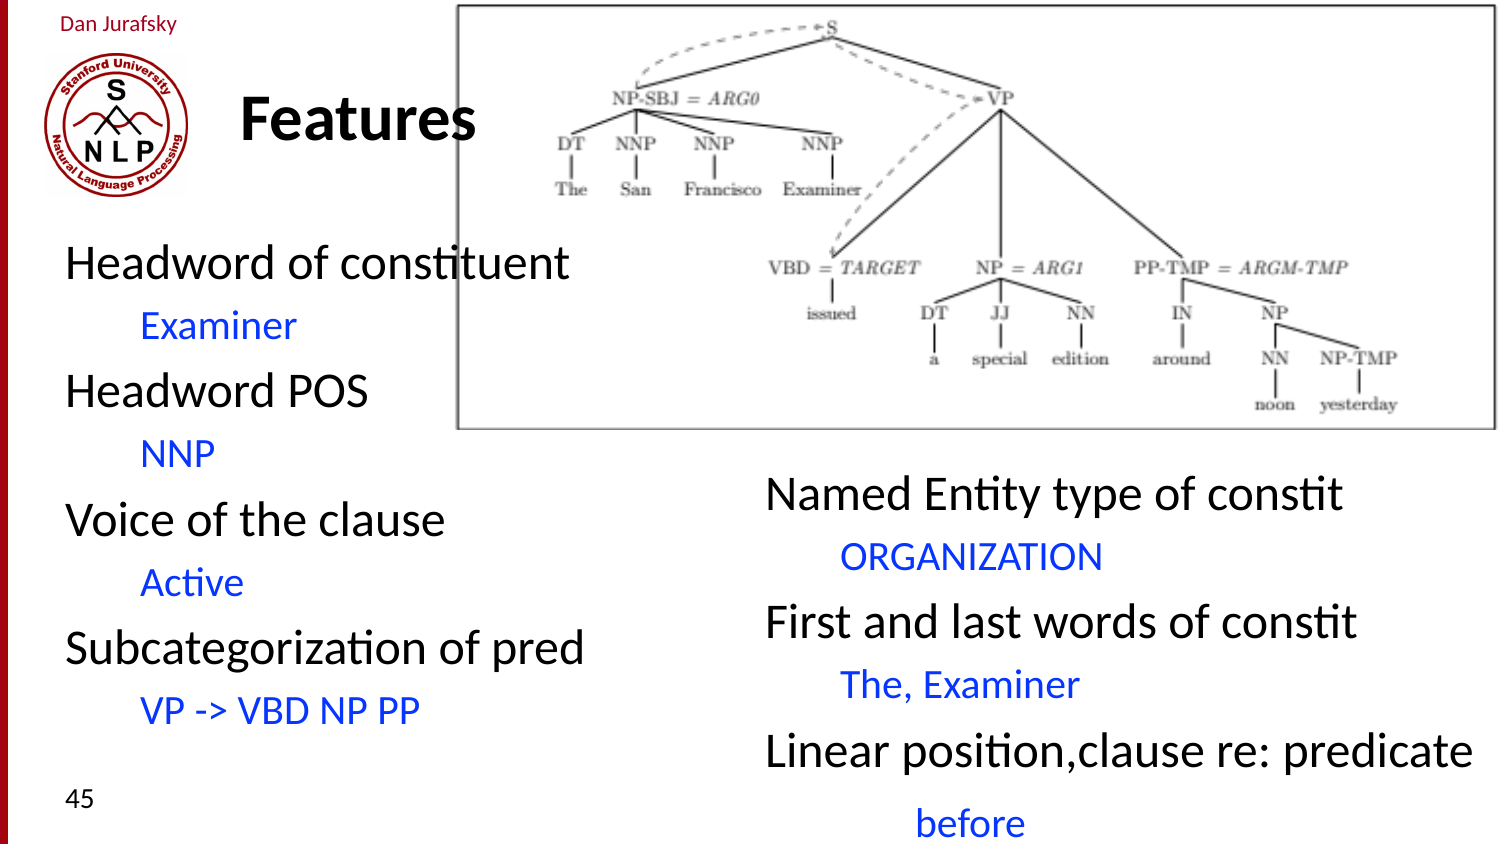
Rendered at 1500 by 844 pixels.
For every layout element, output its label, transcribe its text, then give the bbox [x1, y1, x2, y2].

slide_number 45 [49, 771, 158, 829]
picture [44, 53, 188, 197]
text_box Named Entity type of constit ORGANIZATION First and last words of constit The, Examiner Linear position,clause re: predicate before [750, 453, 1500, 772]
list Headword of constituent Examiner Headword POS NNP Voice of the clause Active Subcategorization of pred VP -> VBD NP PP [50, 221, 700, 769]
picture [449, 0, 1500, 430]
title Features [225, 39, 444, 162]
